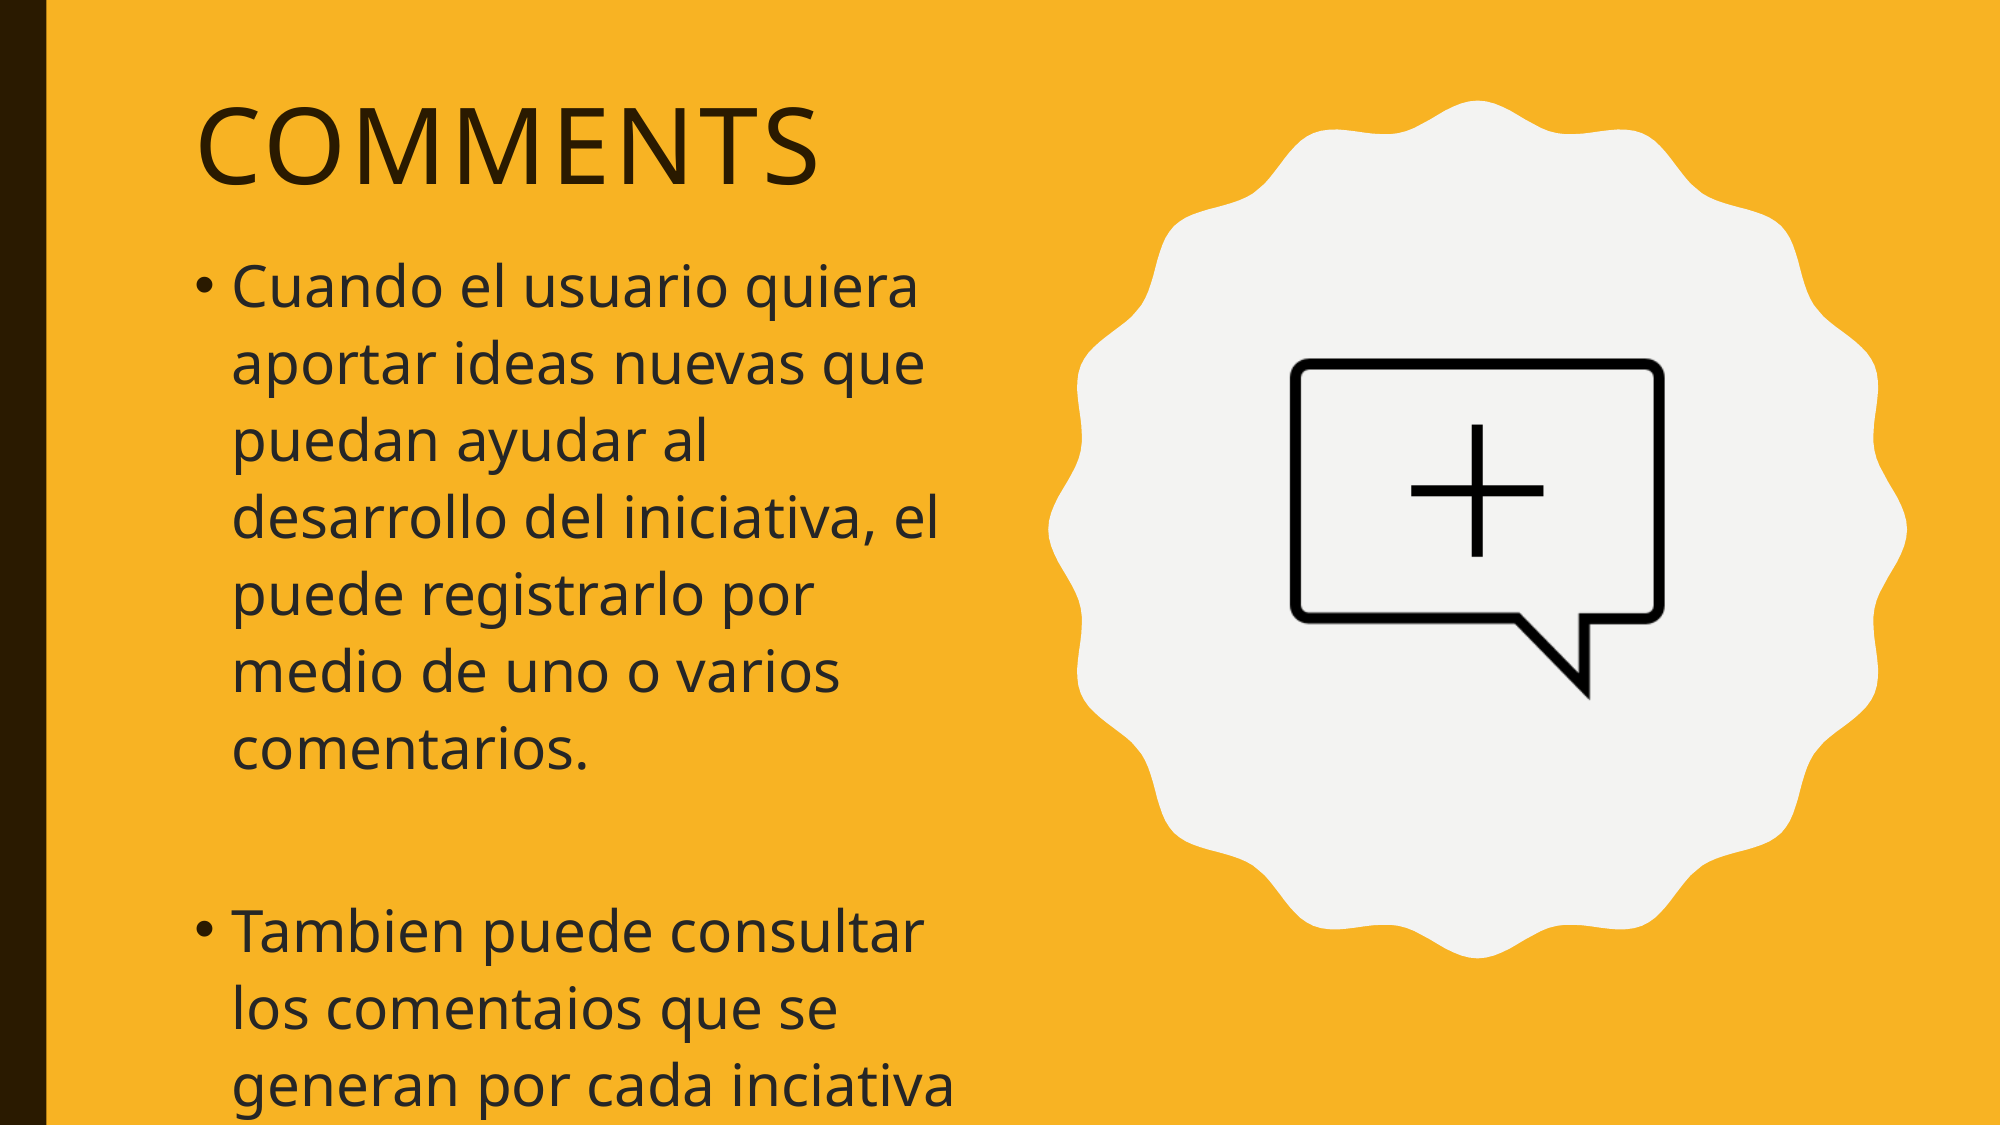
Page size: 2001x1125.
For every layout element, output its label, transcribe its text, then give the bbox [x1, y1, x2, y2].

title comments [179, 85, 981, 234]
list Cuando el usuario quiera aportar ideas nuevas que puedan ayudar al desarrollo del iniciativa, el puede registrarlo por medio de uno o varios comentarios. Tambien puede consultar los comentaios que se generan por cada inciativa [179, 234, 994, 762]
text_box [1048, 100, 1908, 959]
text_box [0, 0, 47, 1125]
text_box [47, 0, 2000, 1125]
picture [1213, 265, 1742, 794]
